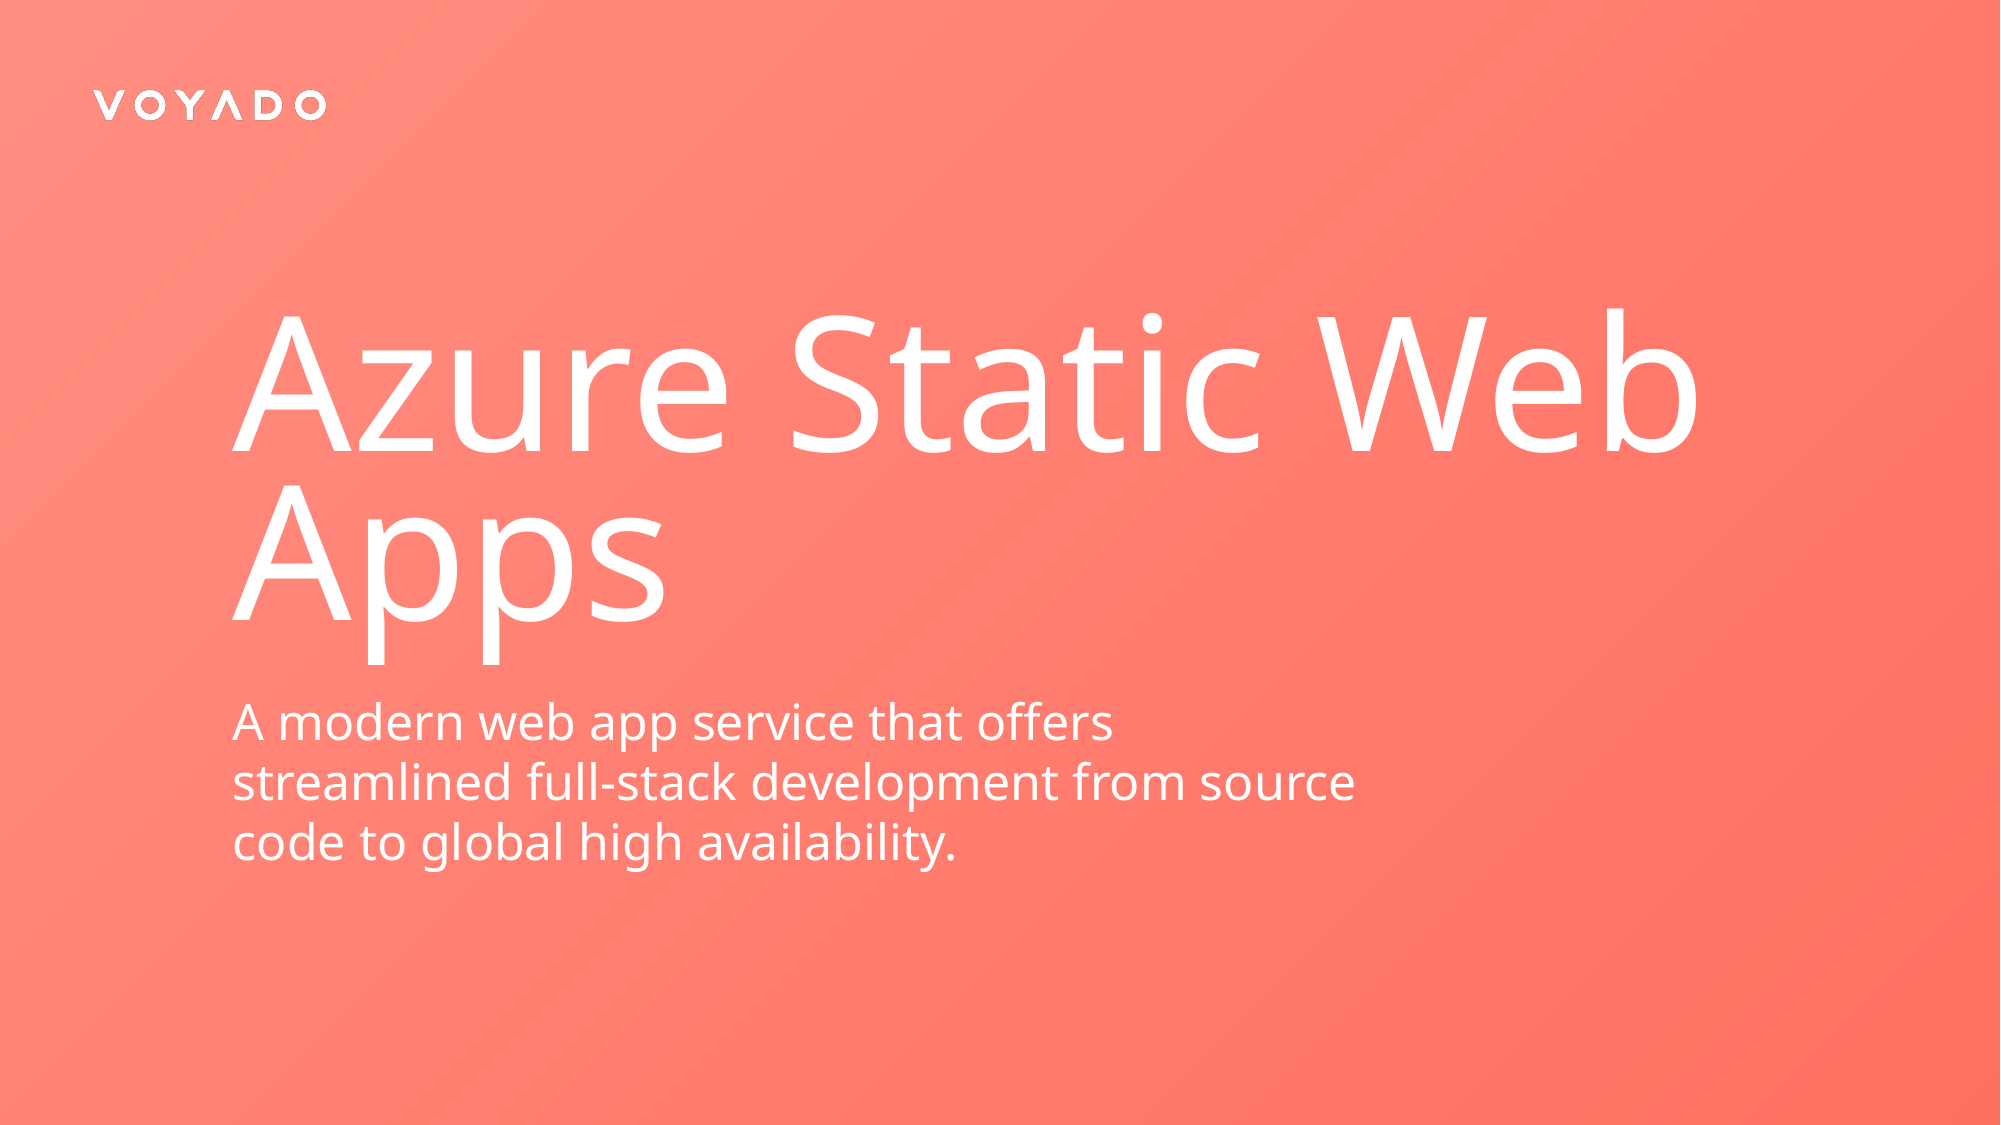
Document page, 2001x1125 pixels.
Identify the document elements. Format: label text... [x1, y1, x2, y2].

title Azure Static Web Apps [218, 436, 1782, 662]
picture [84, 81, 335, 129]
subtitle A modern web app service that offers streamlined full-stack development from source code to global high availability. [218, 683, 1383, 955]
